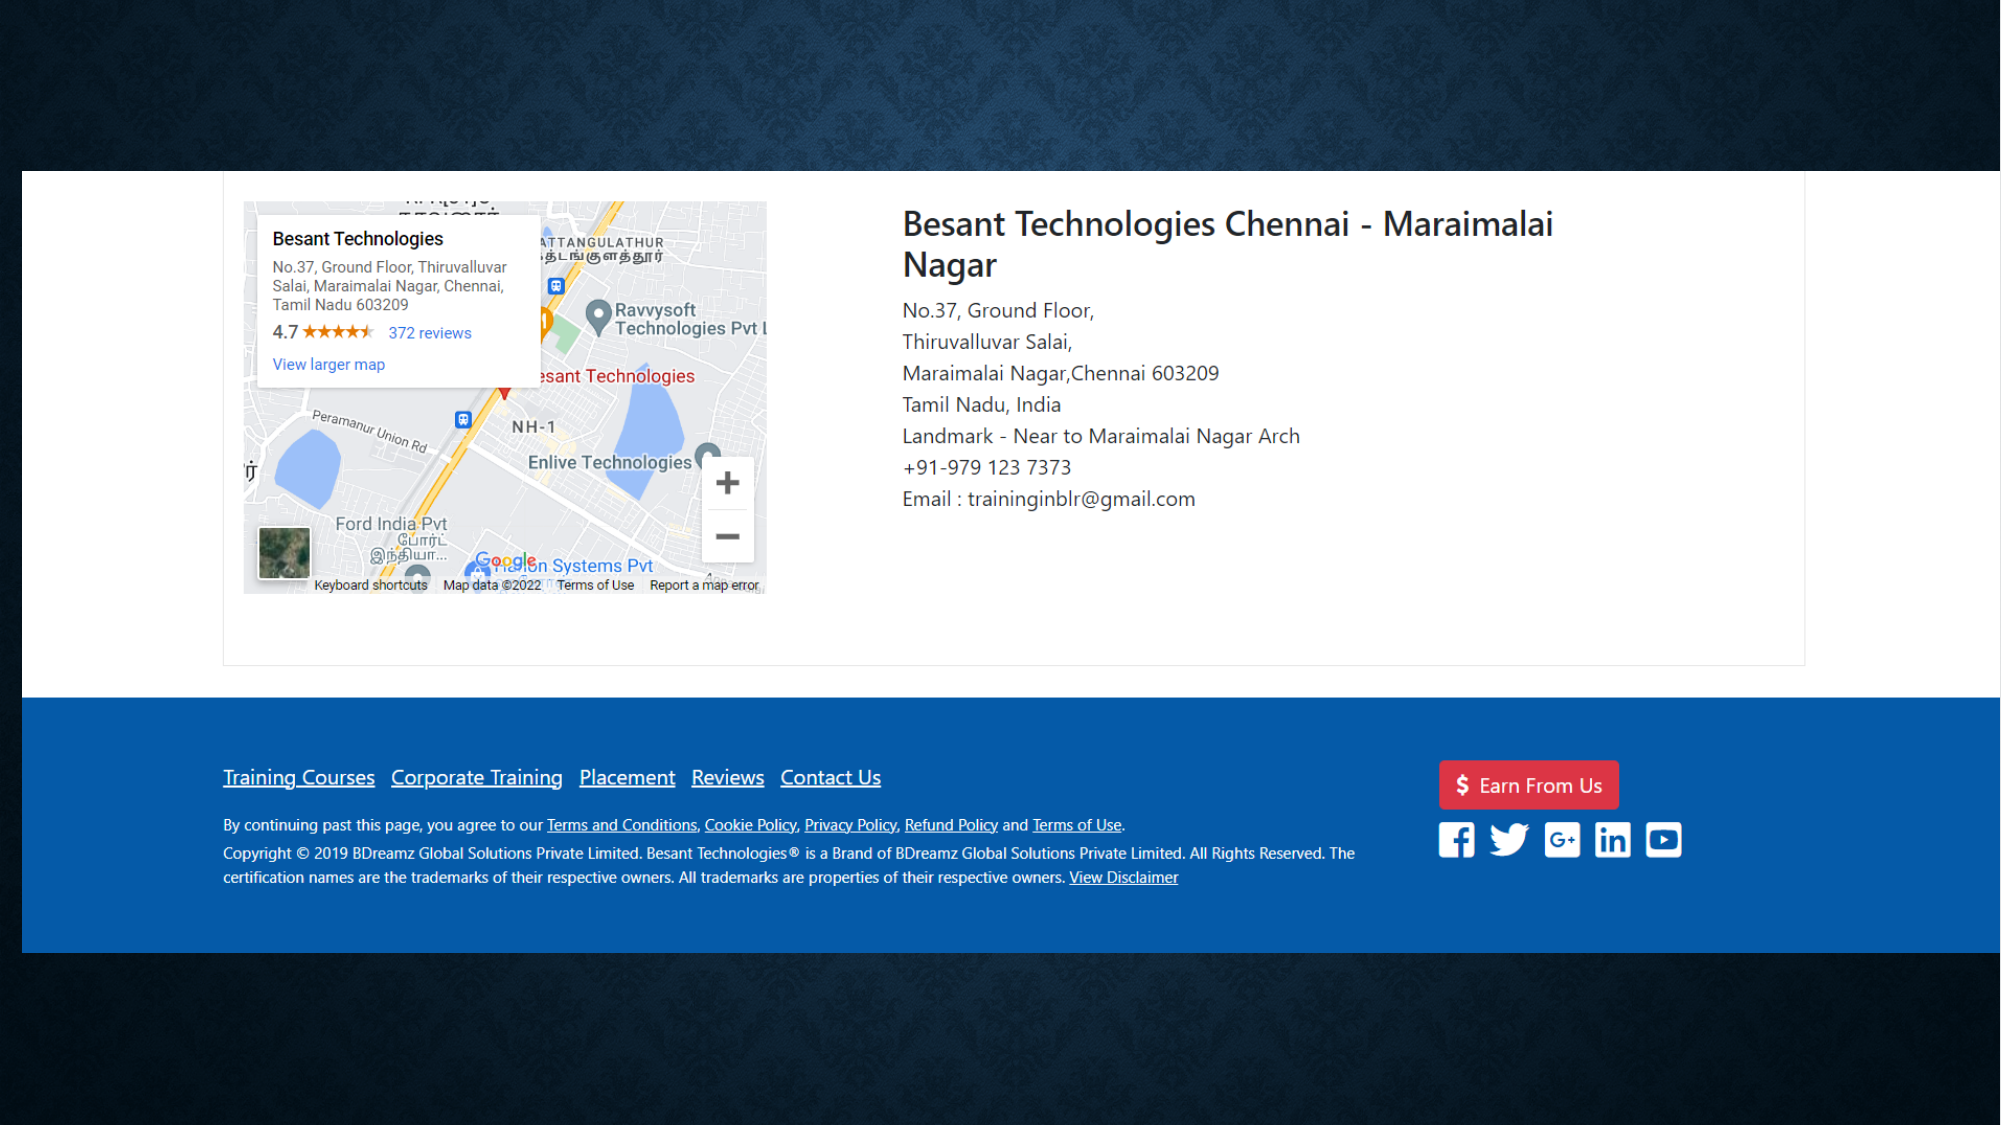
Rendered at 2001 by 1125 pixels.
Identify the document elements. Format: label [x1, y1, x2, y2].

picture [22, 171, 2000, 954]
